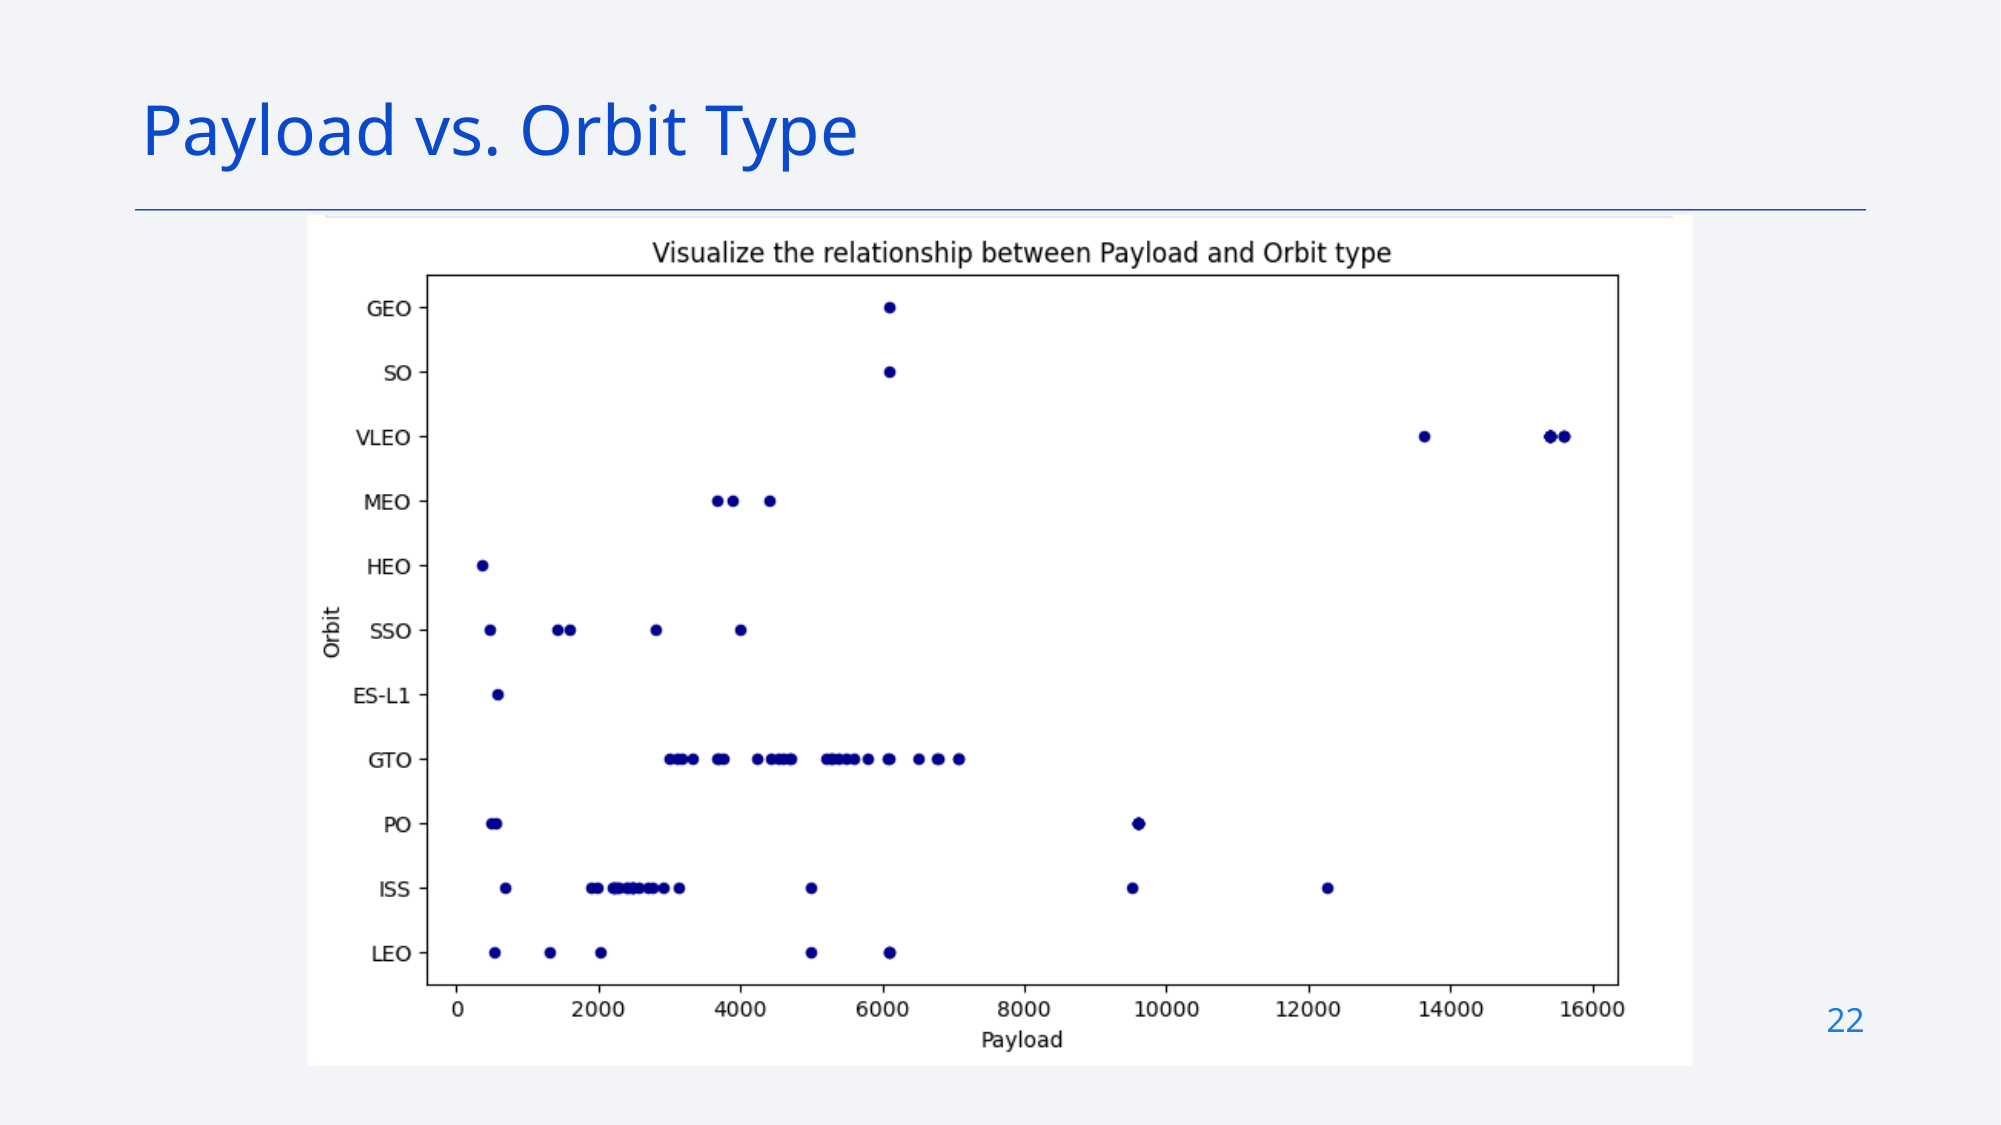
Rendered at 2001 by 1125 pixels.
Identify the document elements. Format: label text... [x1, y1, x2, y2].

slide_number 22 [1693, 988, 1880, 1055]
text_box Payload vs. Orbit Type [126, 88, 1852, 179]
picture [0, 0, 2001, 1125]
